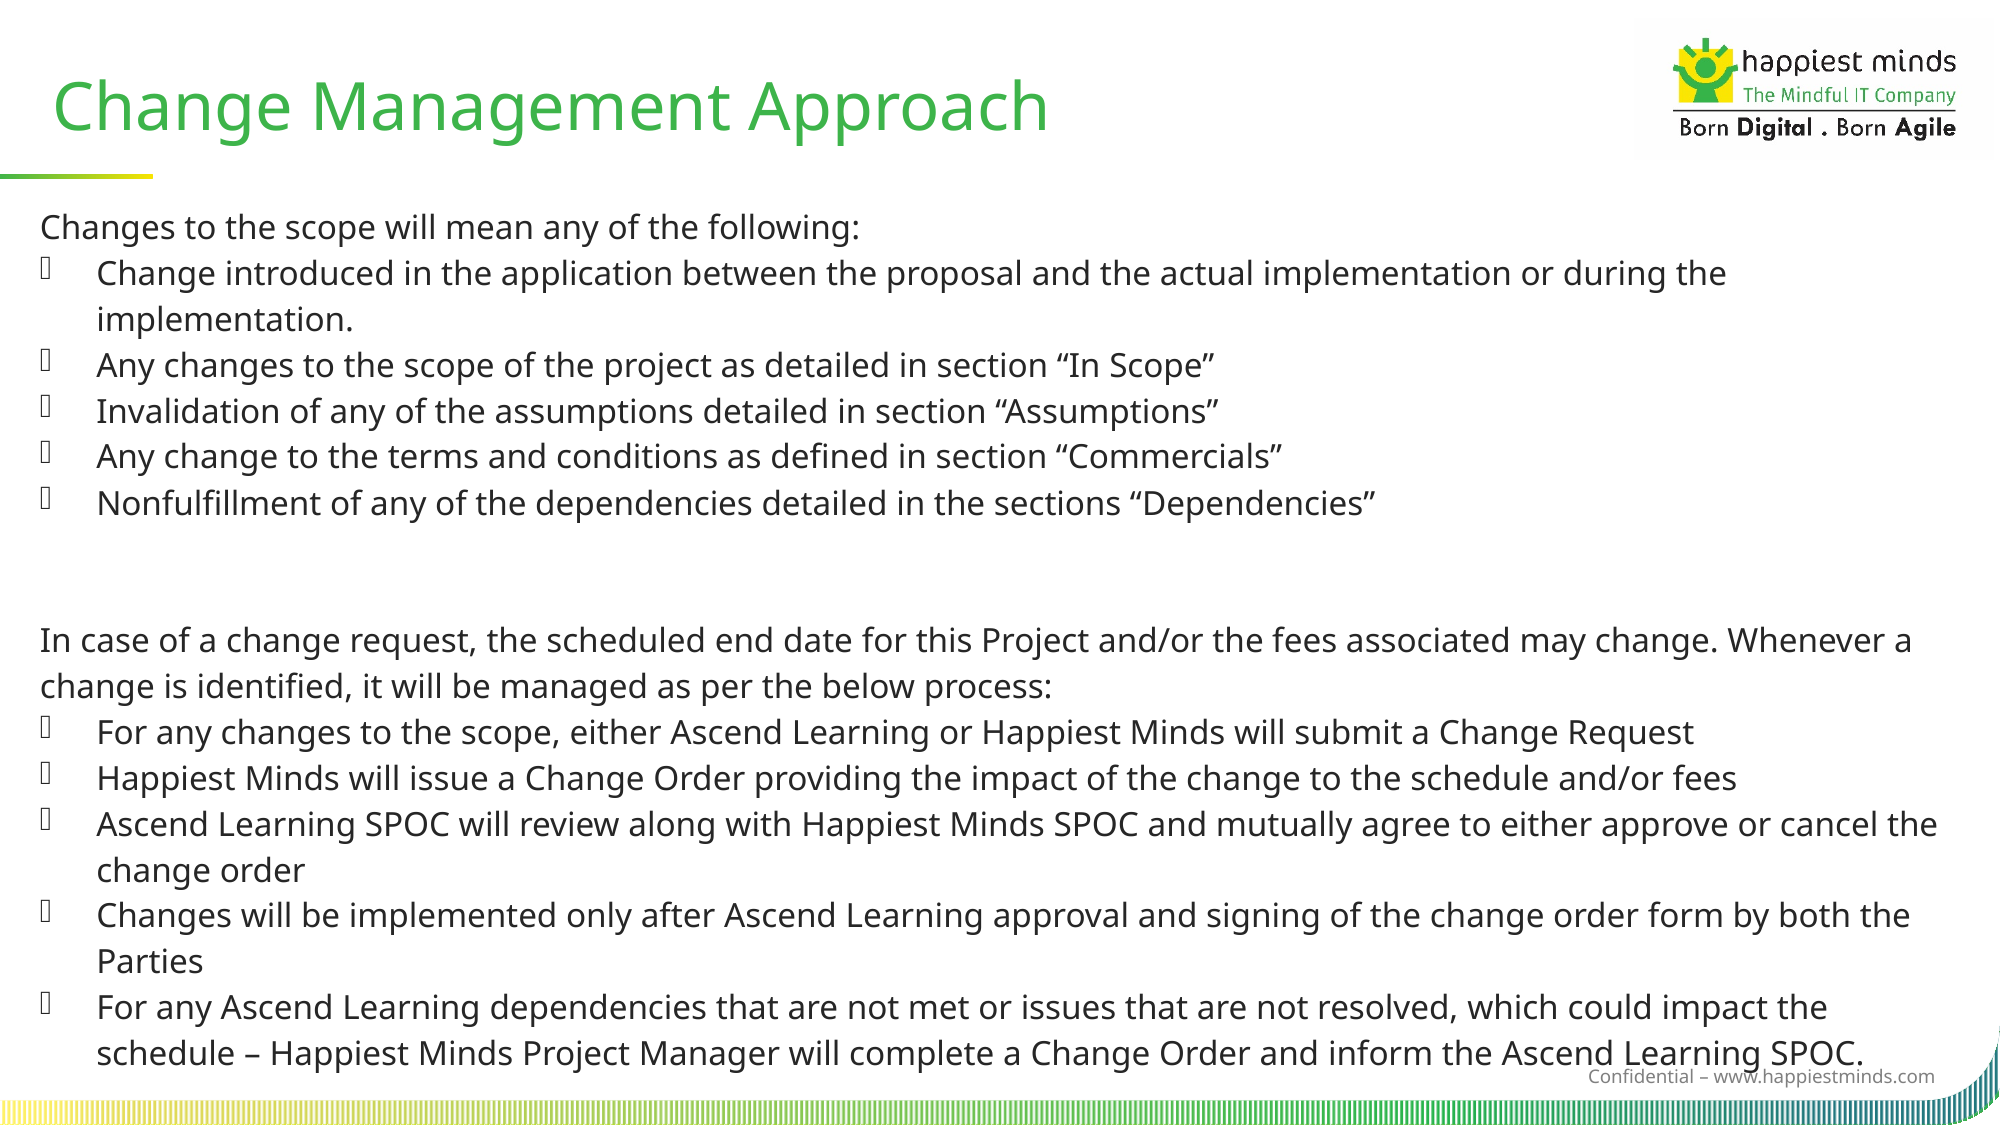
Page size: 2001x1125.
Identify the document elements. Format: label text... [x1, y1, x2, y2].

text_box [0, 174, 154, 180]
text_box Changes to the scope will mean any of the following: Change introduced in the application between the proposal and the actual implementation or during the implementation. Any changes to the scope of the project as detailed in section “In Scope” Invalidation of any of the assumptions detailed in section “Assumptions” Any change to the terms and conditions as defined in section “Commercials” Nonfulfillment of any of the dependencies detailed in the sections “Dependencies” In case of a change request, the scheduled end date for this Project and/or the fees associated may change. Whenever a change is identified, it will be managed as per the below process: For any changes to the scope, either Ascend Learning or Happiest Minds will submit a Change Request Happiest Minds will issue a Change Order providing the impact of the change to the schedule and/or fees Ascend Learning SPOC will review along with Happiest Minds SPOC and mutually agree to either approve or cancel the change order Changes will be implemented only after Ascend Learning approval and signing of the change order form by both the Parties For any Ascend Learning dependencies that are not met or issues that are not resolved, which could impact the schedule – Happiest Minds Project Manager will complete a Change Order and inform the Ascend Learning SPOC. [25, 192, 1975, 1080]
picture [0, 985, 2000, 1125]
list Change Management Approach [37, 26, 1638, 181]
picture [1634, 18, 1994, 160]
